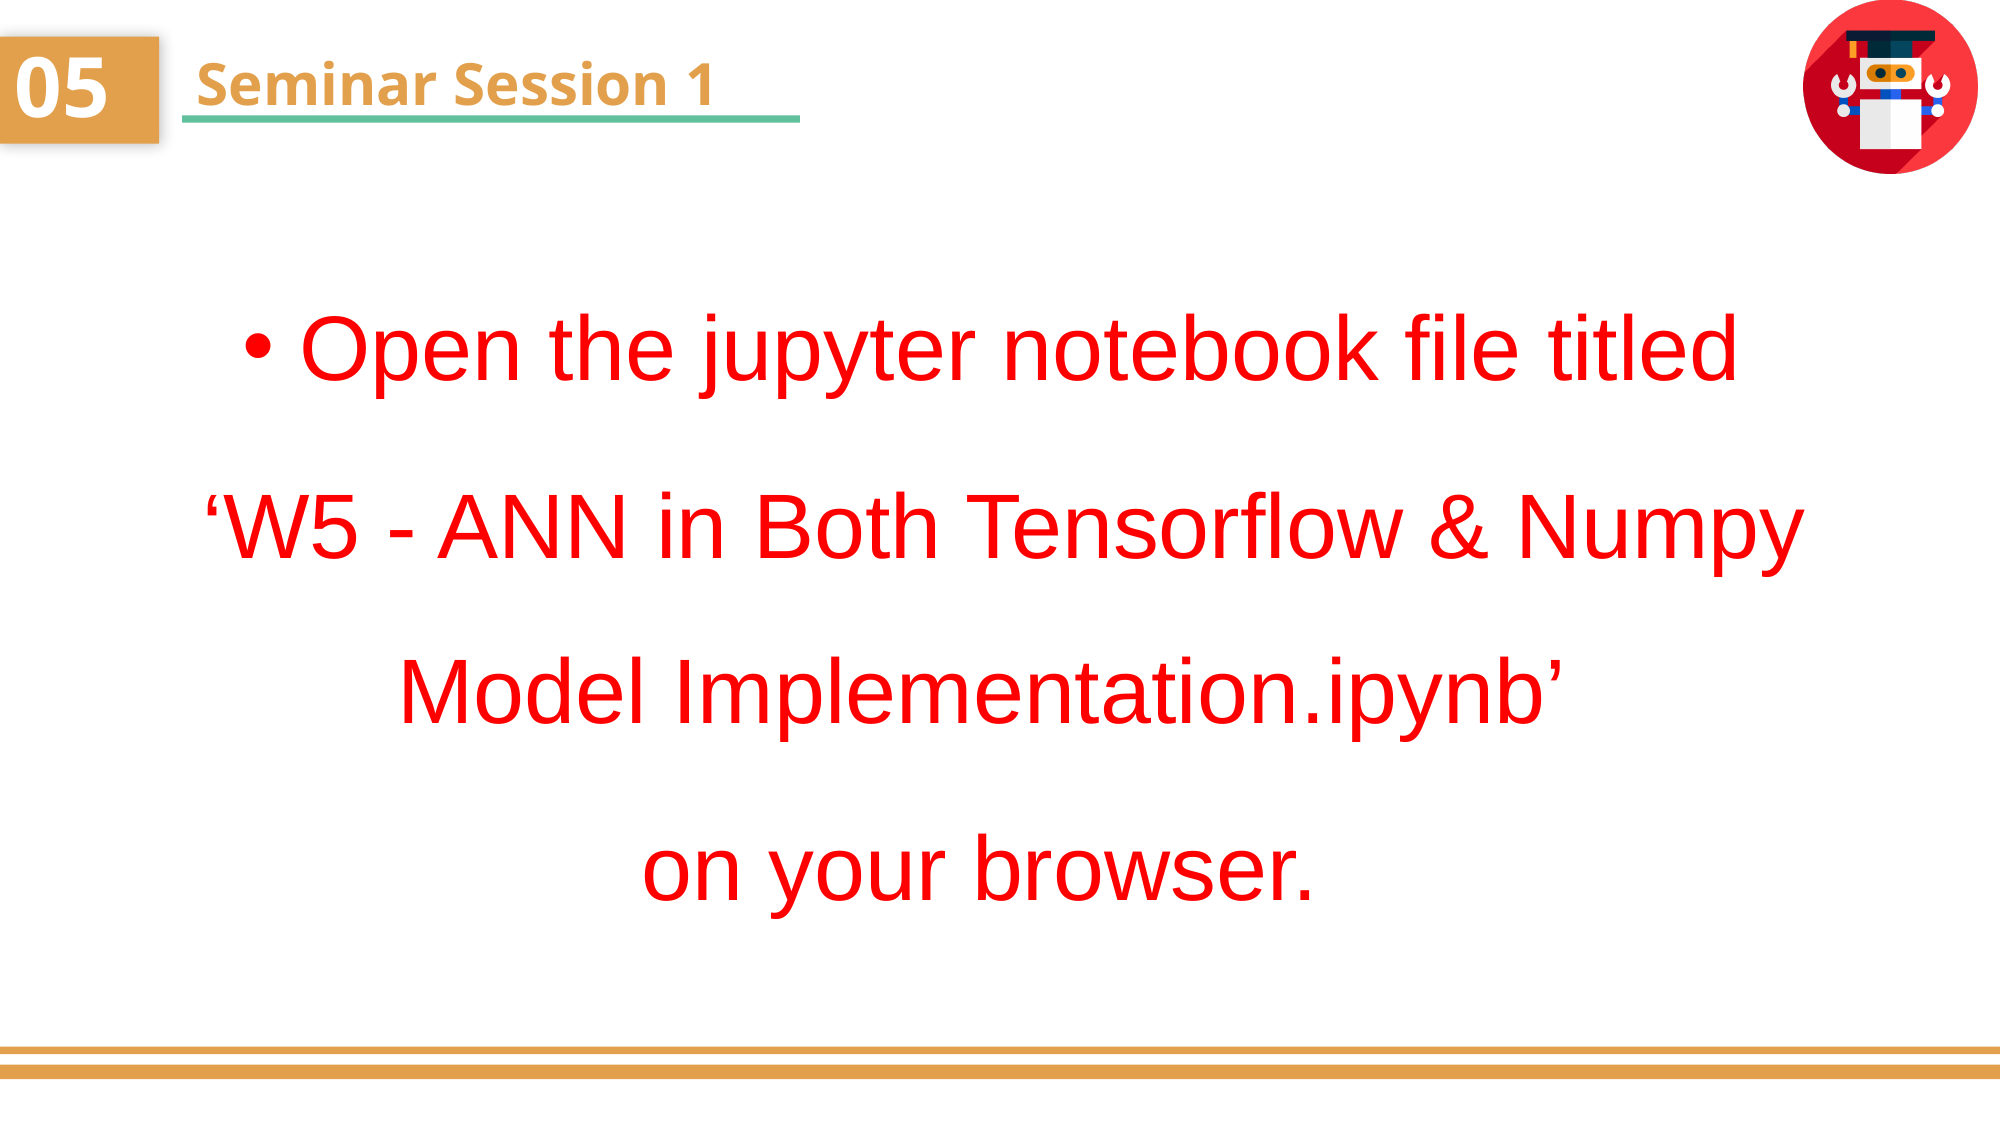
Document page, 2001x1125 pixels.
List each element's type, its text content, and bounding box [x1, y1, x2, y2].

list Seminar Session 1 [182, 28, 1238, 136]
list 05 [0, 36, 160, 144]
text_box [181, 114, 801, 124]
text_box Open the jupyter notebook file titled ‘W5 - ANN in Both Tensorflow & Numpy Model Implementation.ipynb’ on your browser. [95, 226, 1891, 927]
picture [1803, 0, 1978, 174]
